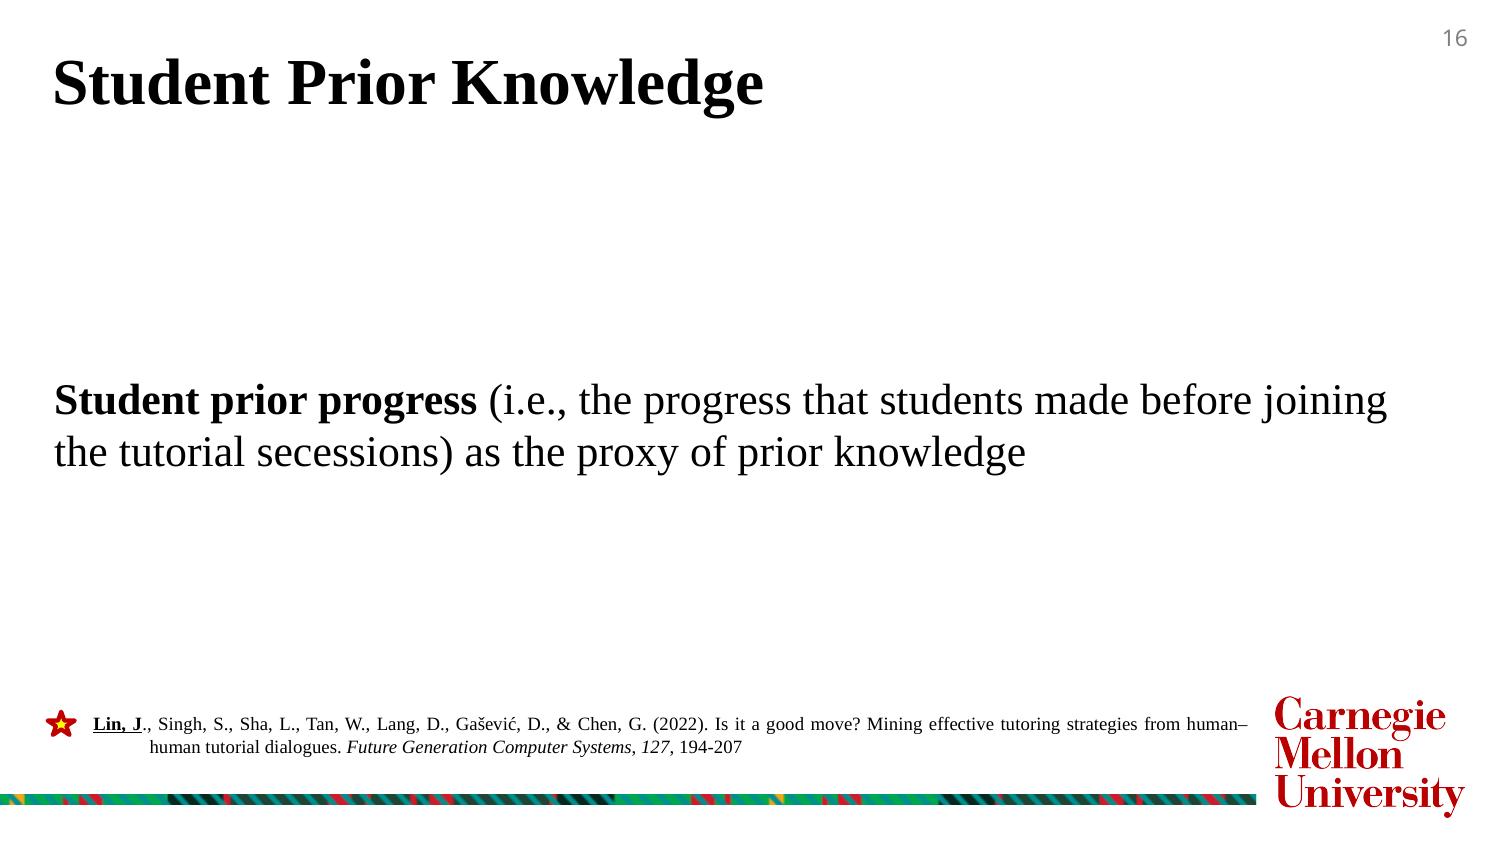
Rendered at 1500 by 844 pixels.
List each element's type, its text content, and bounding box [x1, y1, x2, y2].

picture [0, 794, 1257, 805]
text_box [45, 709, 77, 737]
text_box Lin, J., Singh, S., Sha, L., Tan, W., Lang, D., Gašević, D., & Chen, G. (2022). Is it a good move? Mining effective tutoring strategies from human–human tutorial dialogues. Future Generation Computer Systems, 127, 194-207 [78, 704, 1263, 765]
text_box Student Prior Knowledge [37, 40, 1211, 131]
text_box Student prior progress (i.e., the progress that students made before joining the tutorial secessions) as the proxy of prior knowledge [39, 363, 1461, 483]
picture [1275, 696, 1465, 818]
